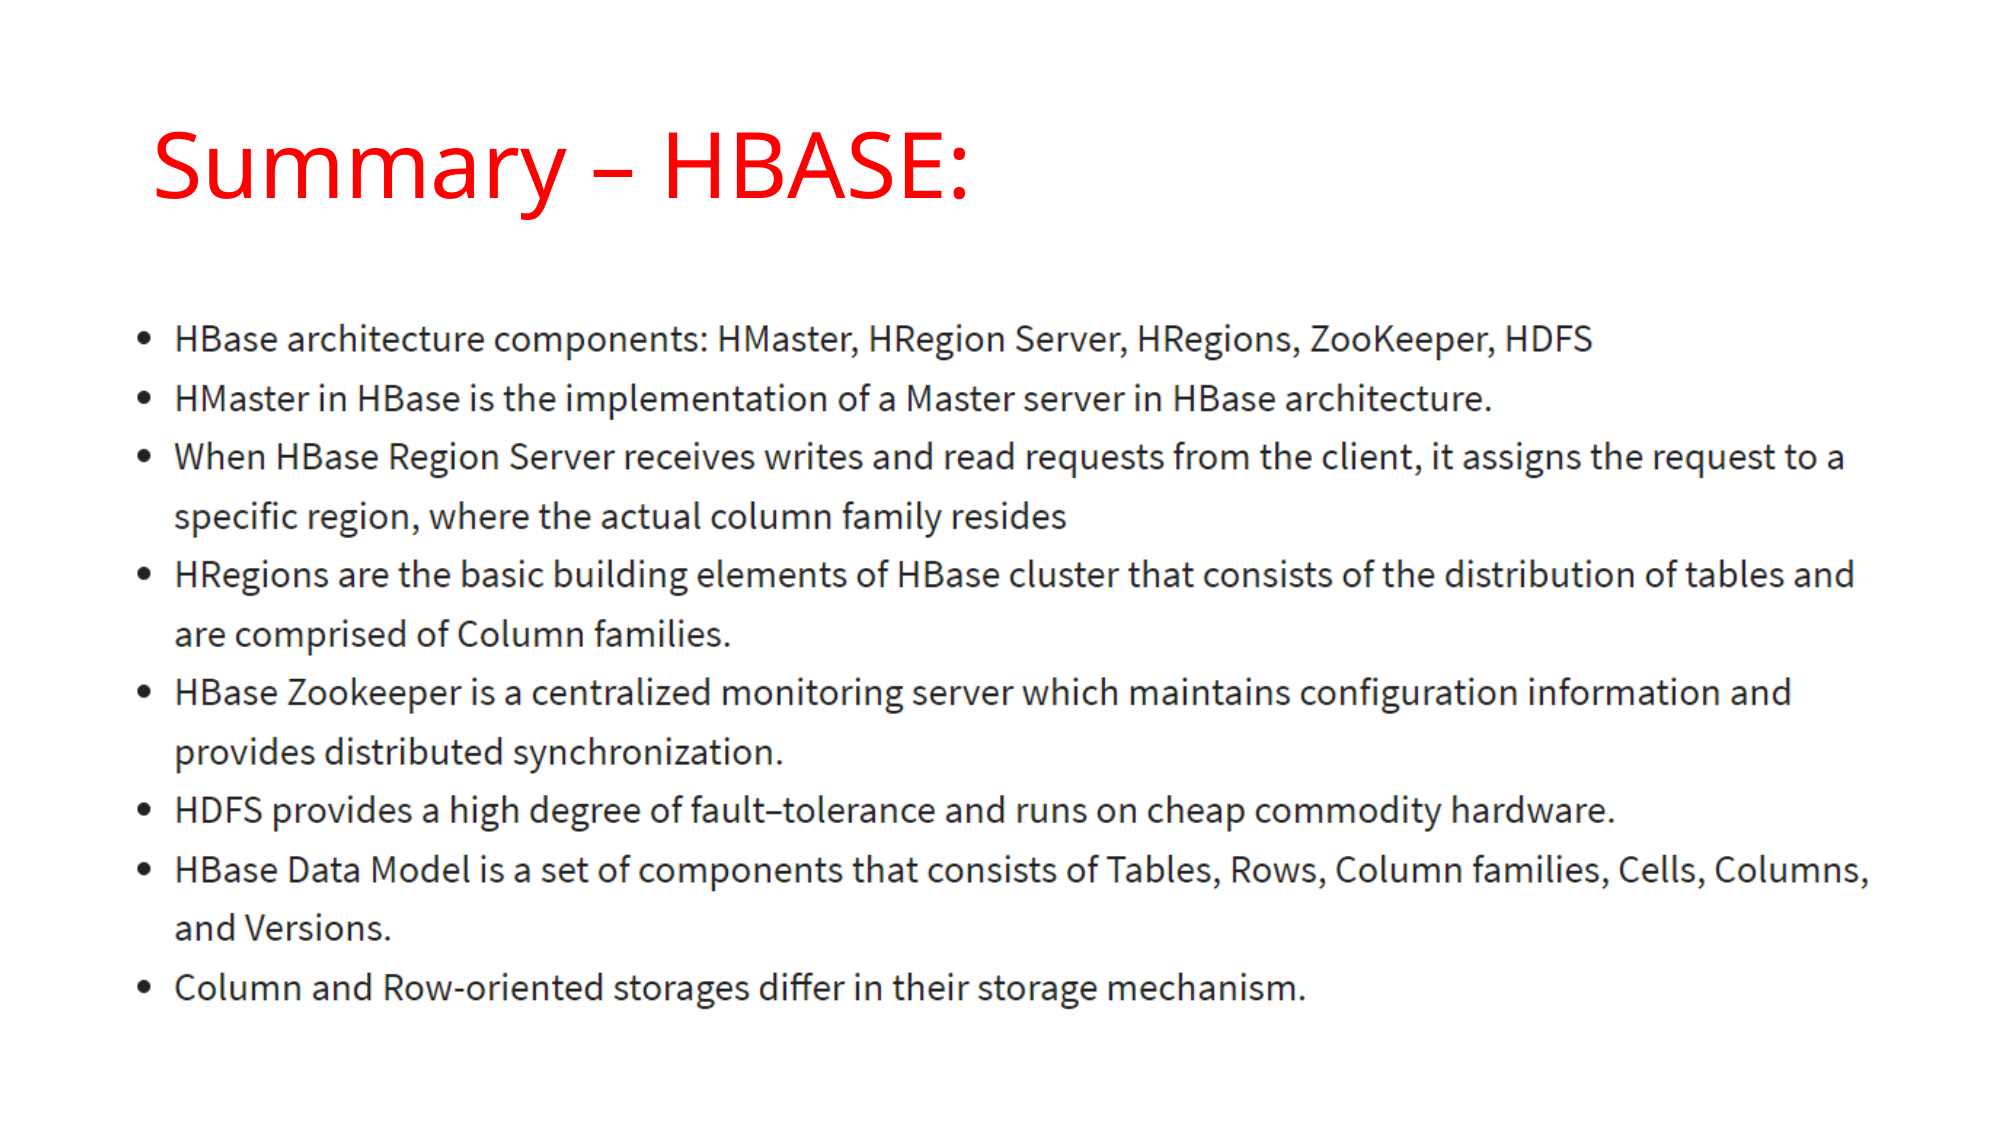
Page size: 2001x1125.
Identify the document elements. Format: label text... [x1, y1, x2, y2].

title Summary – HBASE: [137, 59, 1863, 278]
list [103, 307, 1916, 1011]
